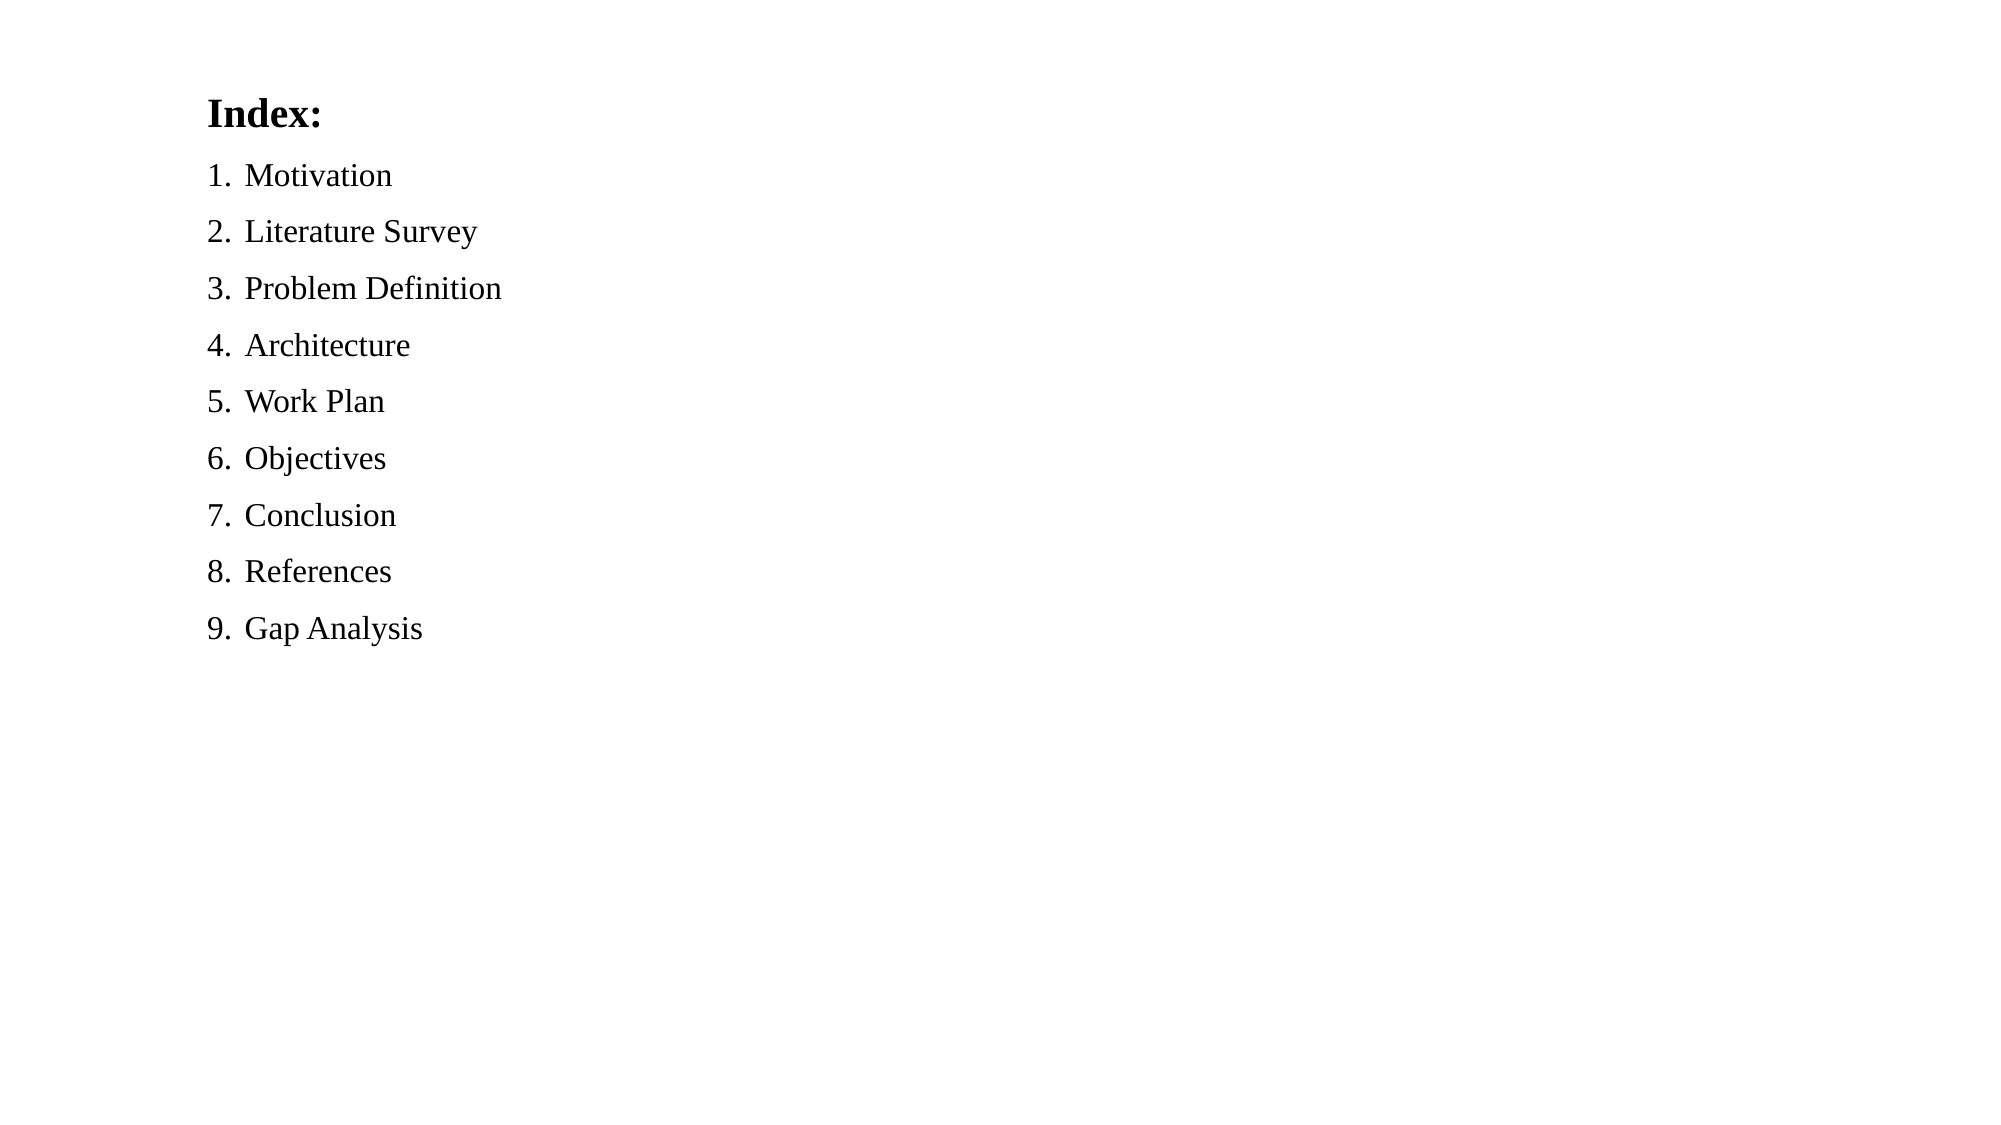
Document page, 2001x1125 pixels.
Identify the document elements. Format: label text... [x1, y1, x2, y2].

list Index: Motivation Literature Survey Problem Definition Architecture Work Plan Objectives Conclusion References Gap Analysis [192, 83, 1789, 1003]
